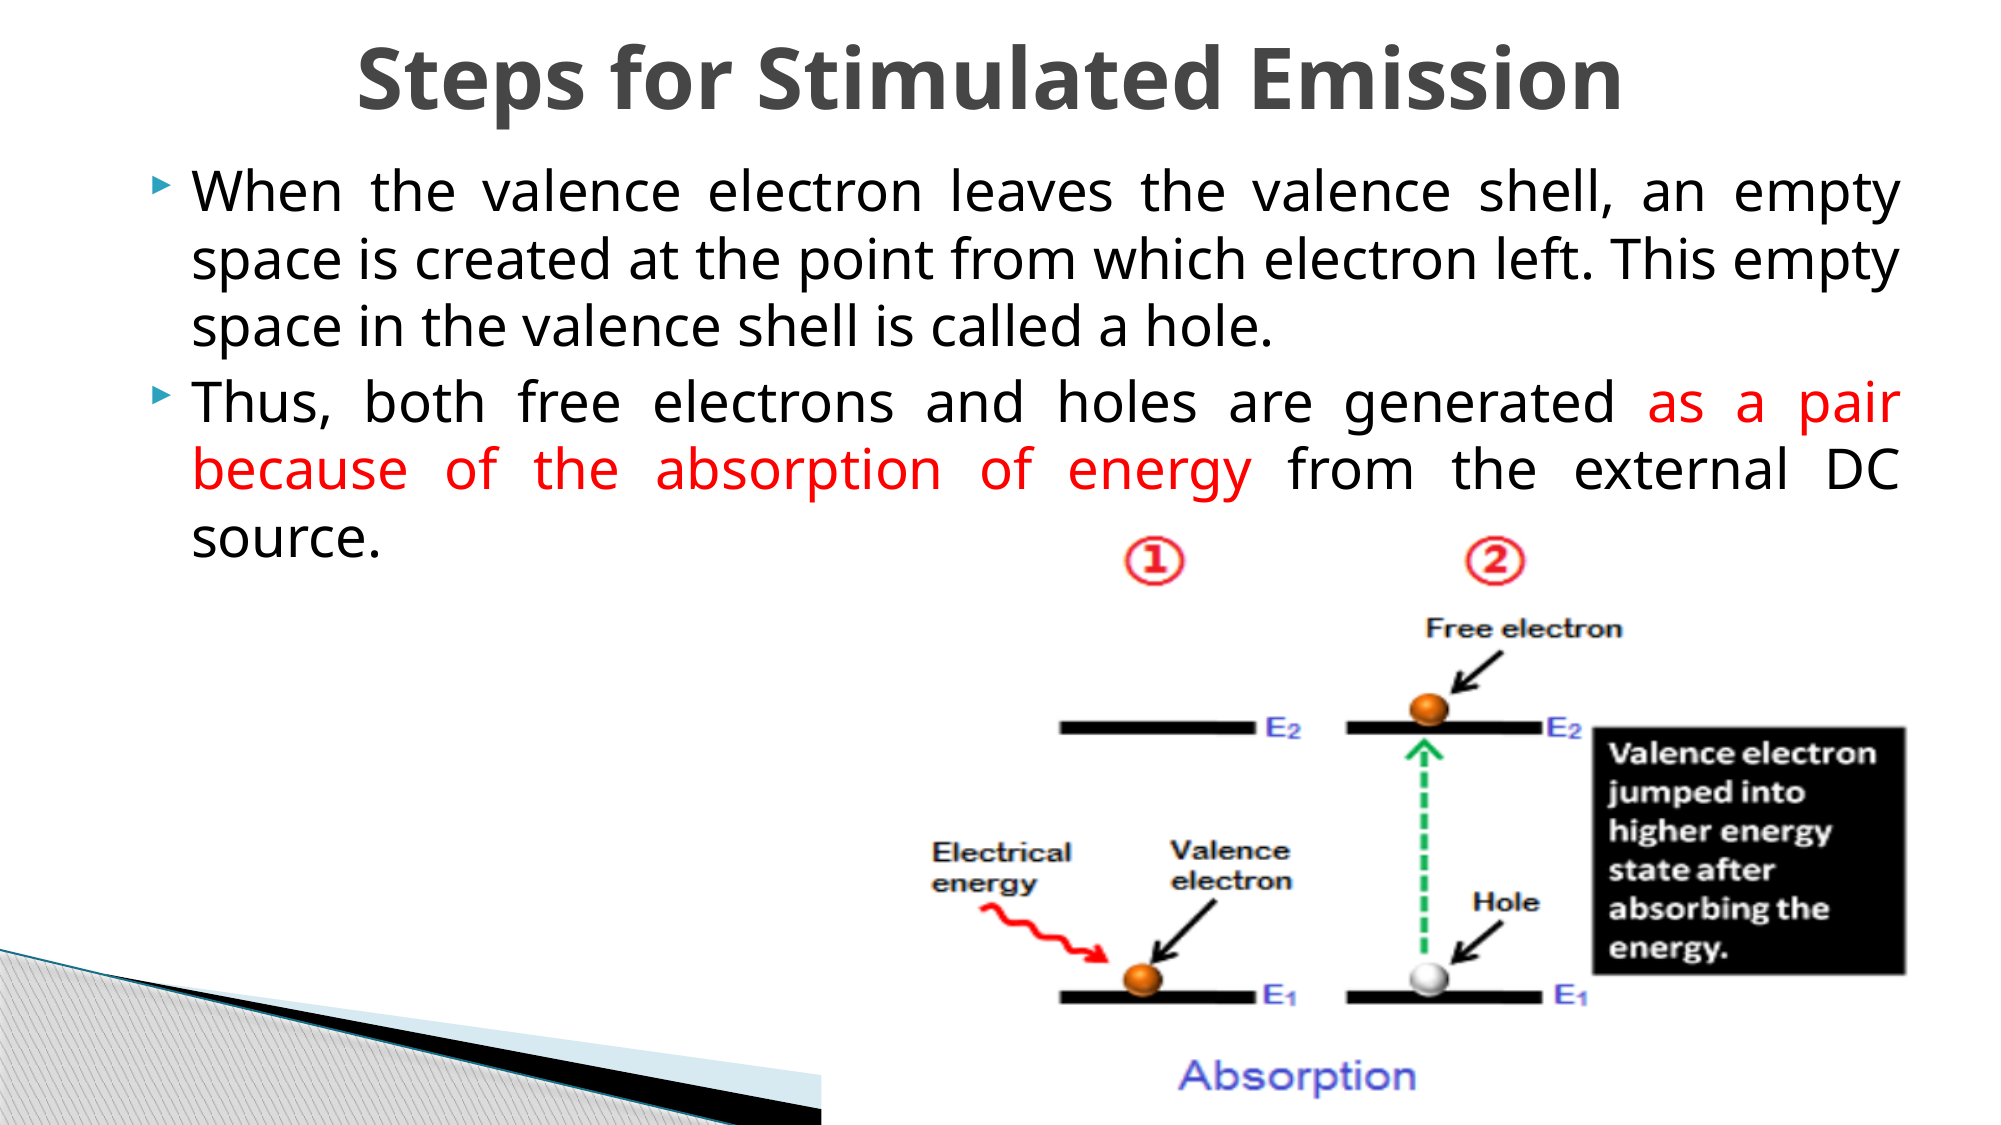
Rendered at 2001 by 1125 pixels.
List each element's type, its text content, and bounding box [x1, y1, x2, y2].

picture [820, 504, 2000, 1125]
list When the valence electron leaves the valence shell, an empty space is created at the point from which electron left. This empty space in the valence shell is called a hole. Thus, both free electrons and holes are generated as a pair because of the absorption of energy from the external DC source. [116, 147, 1917, 580]
title Steps for Stimulated Emission [91, 0, 1892, 169]
